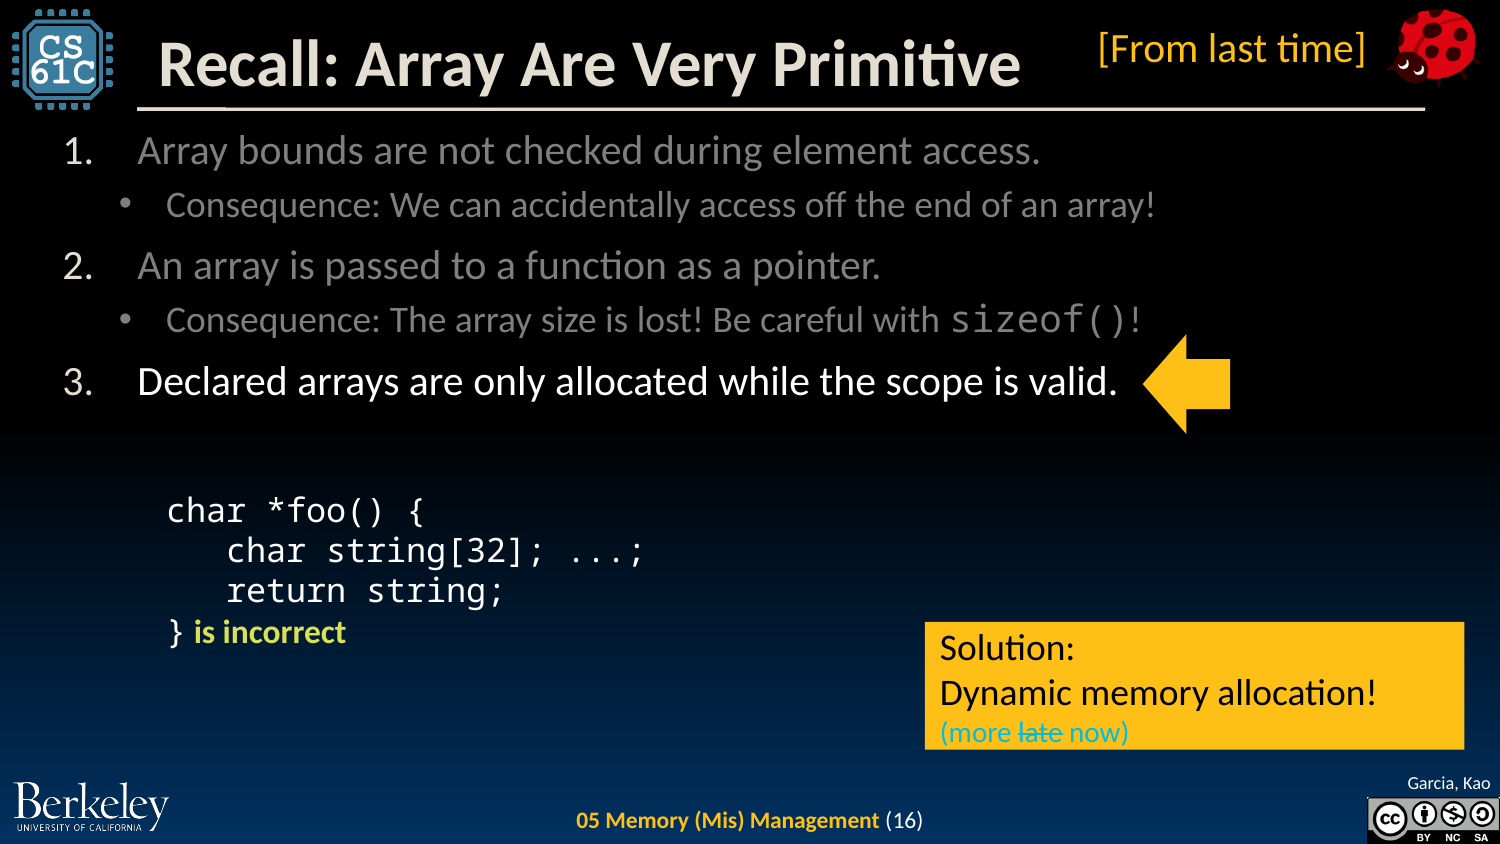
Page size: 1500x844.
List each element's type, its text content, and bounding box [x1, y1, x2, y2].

picture [1367, 797, 1500, 844]
title Recall: Array Are Very Primitive [137, 9, 1430, 104]
picture [13, 782, 169, 831]
text_box [1142, 334, 1231, 435]
picture [1385, 5, 1485, 92]
list Array bounds are not checked during element access. Consequence: We can accidentally access off the end of an array! An array is passed to a function as a pointer. Consequence: The array size is lost! Be careful with sizeof()! Declared arrays are only allocated while the scope is valid. [31, 111, 1430, 422]
picture [12, 9, 113, 110]
text_box [From last time] [1078, 18, 1380, 79]
text_box char *foo() { char string[32]; ...; return string; } is incorrect [150, 481, 925, 658]
text_box Solution: Dynamic memory allocation! (more late now) [924, 621, 1465, 750]
